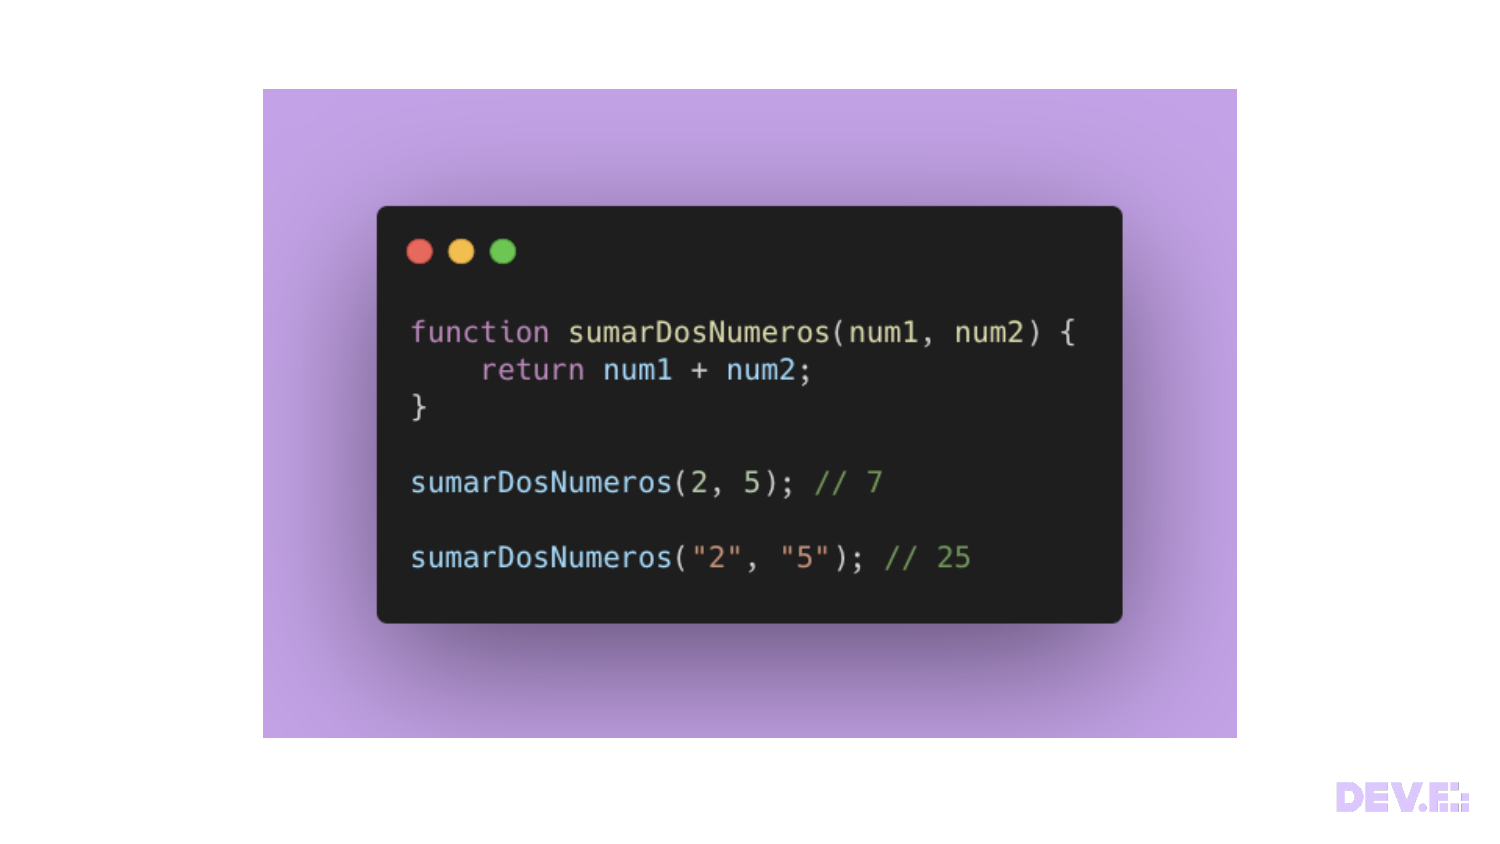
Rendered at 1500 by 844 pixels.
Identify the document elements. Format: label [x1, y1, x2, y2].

picture [1330, 776, 1474, 818]
picture [262, 89, 1237, 739]
